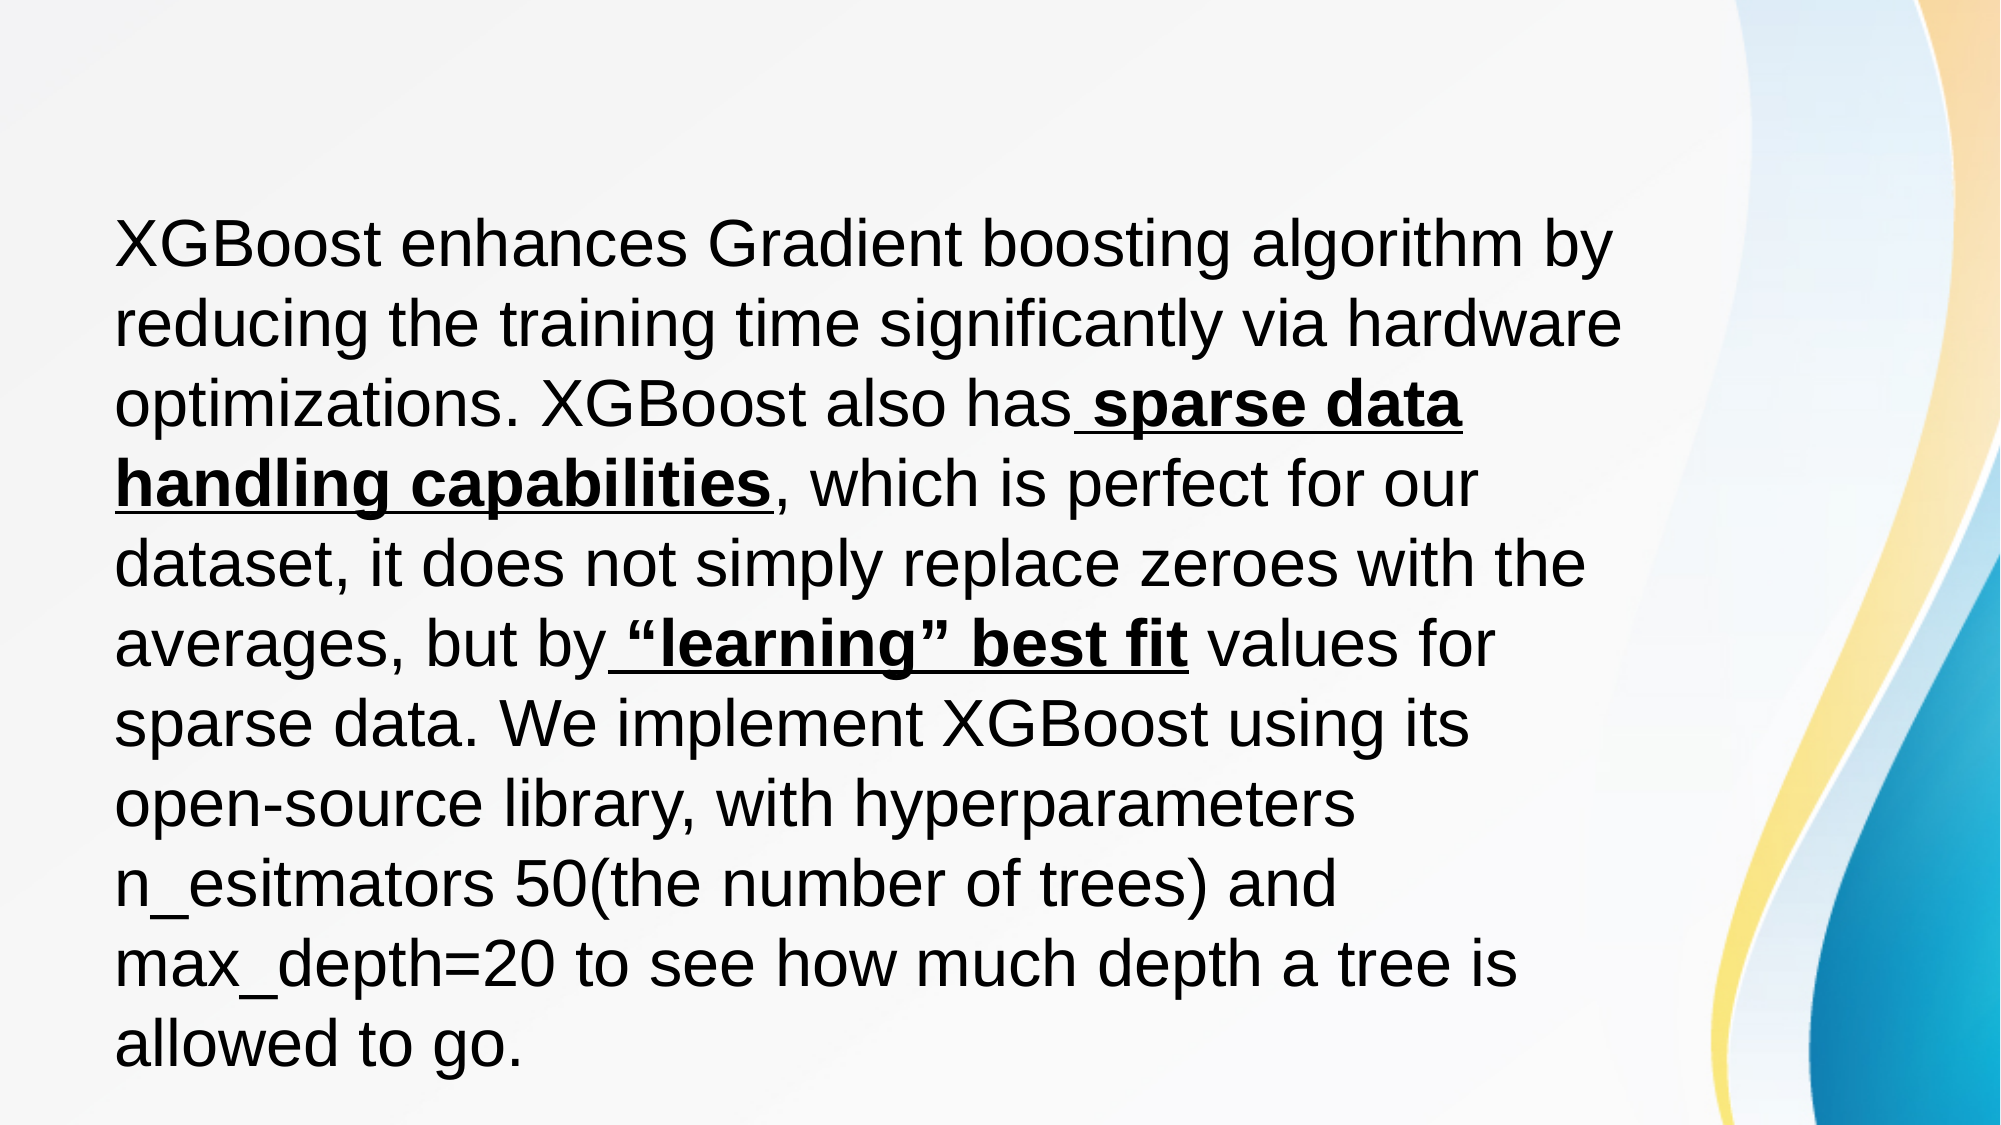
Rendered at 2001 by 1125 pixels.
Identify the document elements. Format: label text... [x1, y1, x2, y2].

list XGBoost enhances Gradient boosting algorithm by reducing the training time significantly via hardware optimizations. XGBoost also has sparse data handling capabilities, which is perfect for our dataset, it does not simply replace zeroes with the averages, but by “learning” best fit values for sparse data. We implement XGBoost using its open-source library, with hyperparameters n_esitmators 50(the number of trees) and max_depth=20 to see how much depth a tree is allowed to go. [99, 192, 1661, 1038]
picture [0, 0, 2001, 1125]
slide_number [1433, 1024, 1900, 1103]
